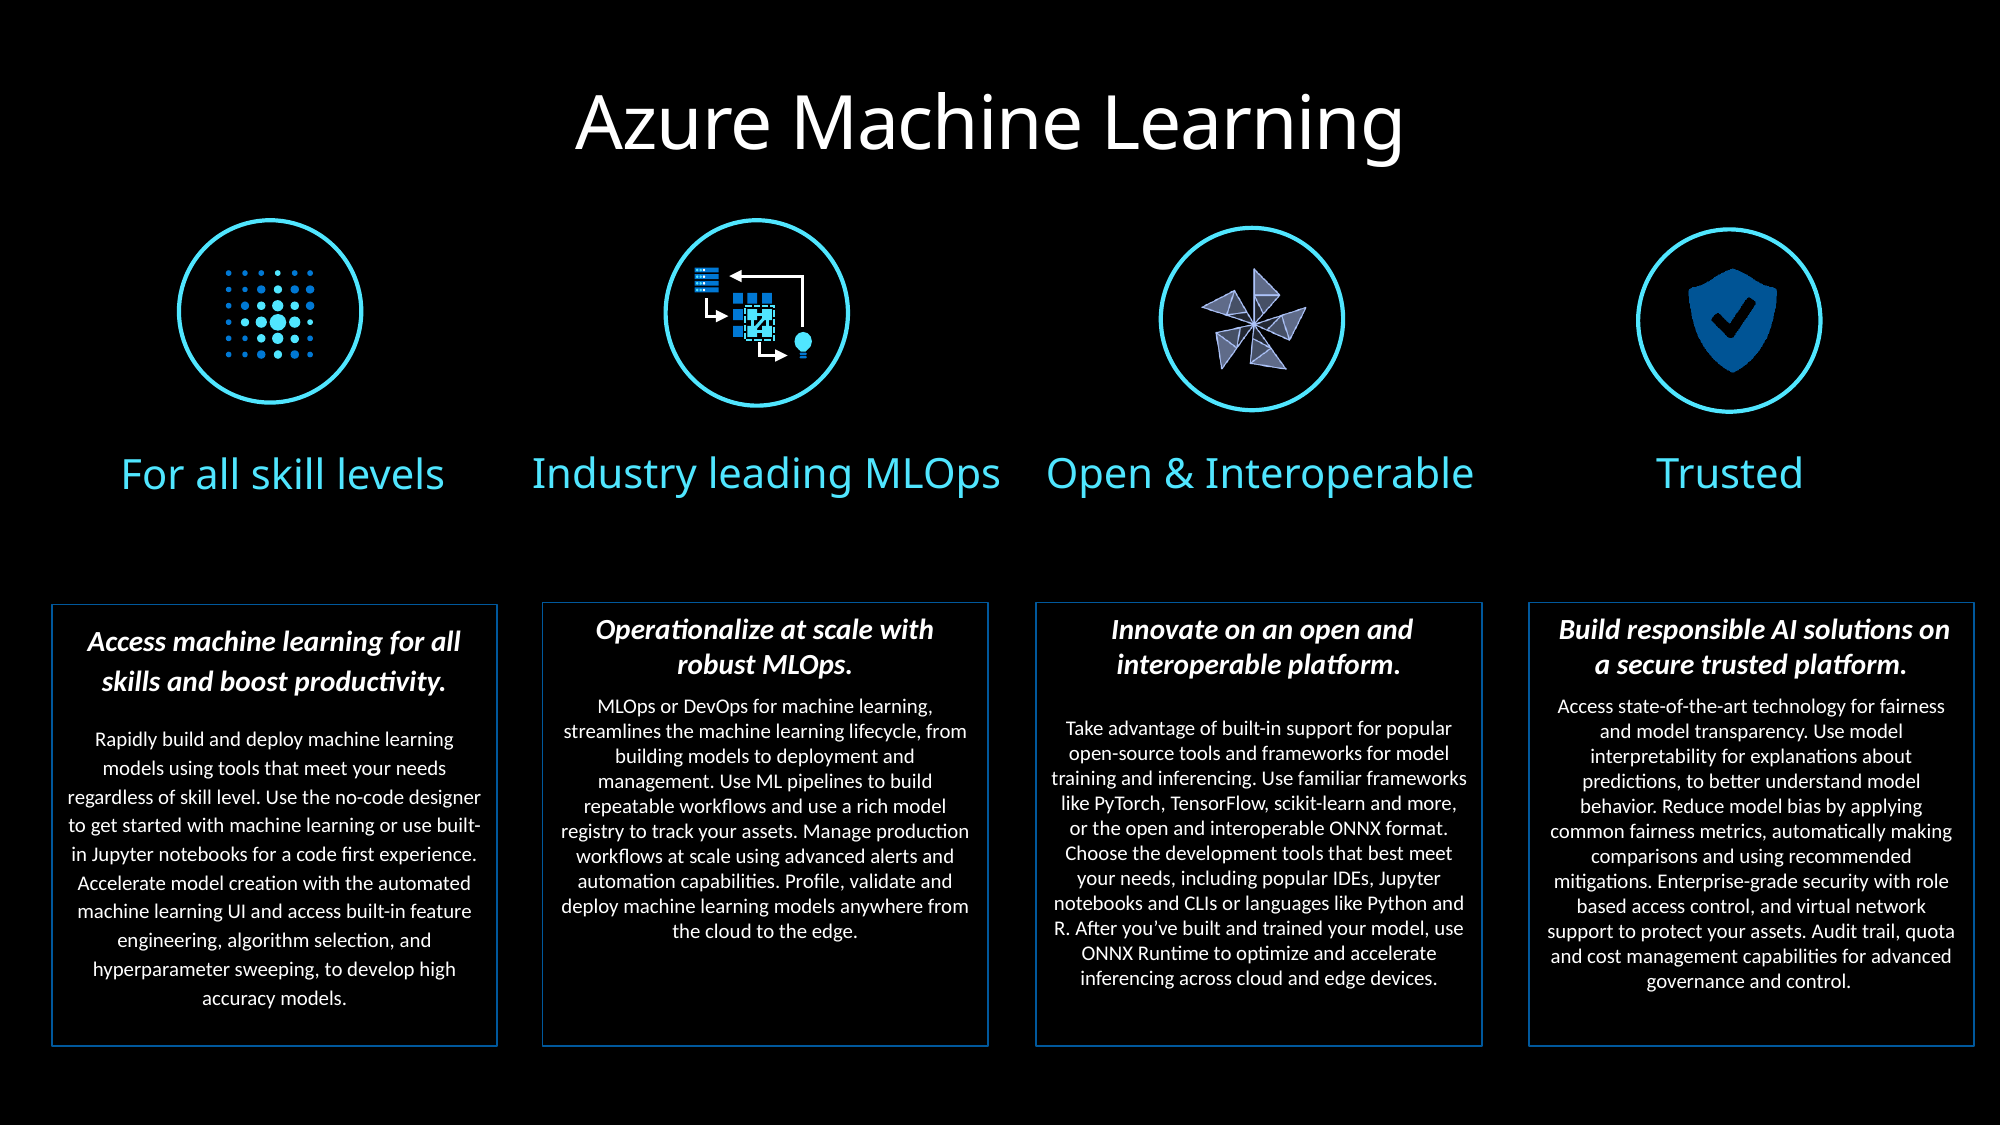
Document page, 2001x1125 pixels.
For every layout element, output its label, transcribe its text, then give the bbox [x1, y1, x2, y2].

text_box [178, 263, 363, 404]
text_box Open & Interoperable [1036, 439, 1485, 505]
text_box [1159, 263, 1345, 412]
text_box For all skill levels [96, 440, 470, 505]
text_box Access machine learning for all skills and boost productivity. Rapidly build and deploy machine learning models using tools that meet your needs regardless of skill level. Use the no-code designer to get started with machine learning or use built-in Jupyter notebooks for a code first experience. Accelerate model creation with the automated machine learning UI and access built-in feature engineering, algorithm selection, and hyperparameter sweeping, to develop high accuracy models. [51, 604, 498, 1047]
text_box Build responsible AI solutions on a secure trusted platform. Access state-of-the-art technology for fairness and model transparency. Use model interpretability for explanations about predictions, to better understand model behavior. Reduce model bias by applying common fairness metrics, automatically making comparisons and using recommended mitigations. Enterprise-grade security with role based access control, and virtual network support to protect your assets. Audit trail, quota and cost management capabilities for advanced governance and control. [1528, 602, 1975, 1047]
text_box [1637, 228, 1822, 413]
text_box [664, 263, 849, 407]
text_box Operationalize at scale with robust MLOps. MLOps or DevOps for machine learning, streamlines the machine learning lifecycle, from building models to deployment and management. Use ML pipelines to build repeatable workflows and use a rich model registry to track your assets. Manage production workflows at scale using advanced alerts and automation capabilities. Profile, validate and deploy machine learning models anywhere from the cloud to the edge. [542, 602, 989, 1047]
text_box Innovate on an open and interoperable platform. Take advantage of built-in support for popular open-source tools and frameworks for model training and inferencing. Use familiar frameworks like PyTorch, TensorFlow, scikit-learn and more, or the open and interoperable ONNX format. Choose the development tools that best meet your needs, including popular IDEs, Jupyter notebooks and CLIs or languages like Python and R. After you’ve built and trained your model, use ONNX Runtime to optimize and accelerate inferencing across cloud and edge devices. [1035, 602, 1483, 1047]
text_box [694, 267, 813, 359]
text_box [225, 270, 315, 360]
picture [1680, 268, 1785, 373]
title Azure Machine Learning [96, 75, 1904, 263]
text_box Industry leading MLOps [479, 439, 1036, 505]
text_box Trusted [1582, 439, 1878, 505]
picture [1201, 268, 1308, 370]
